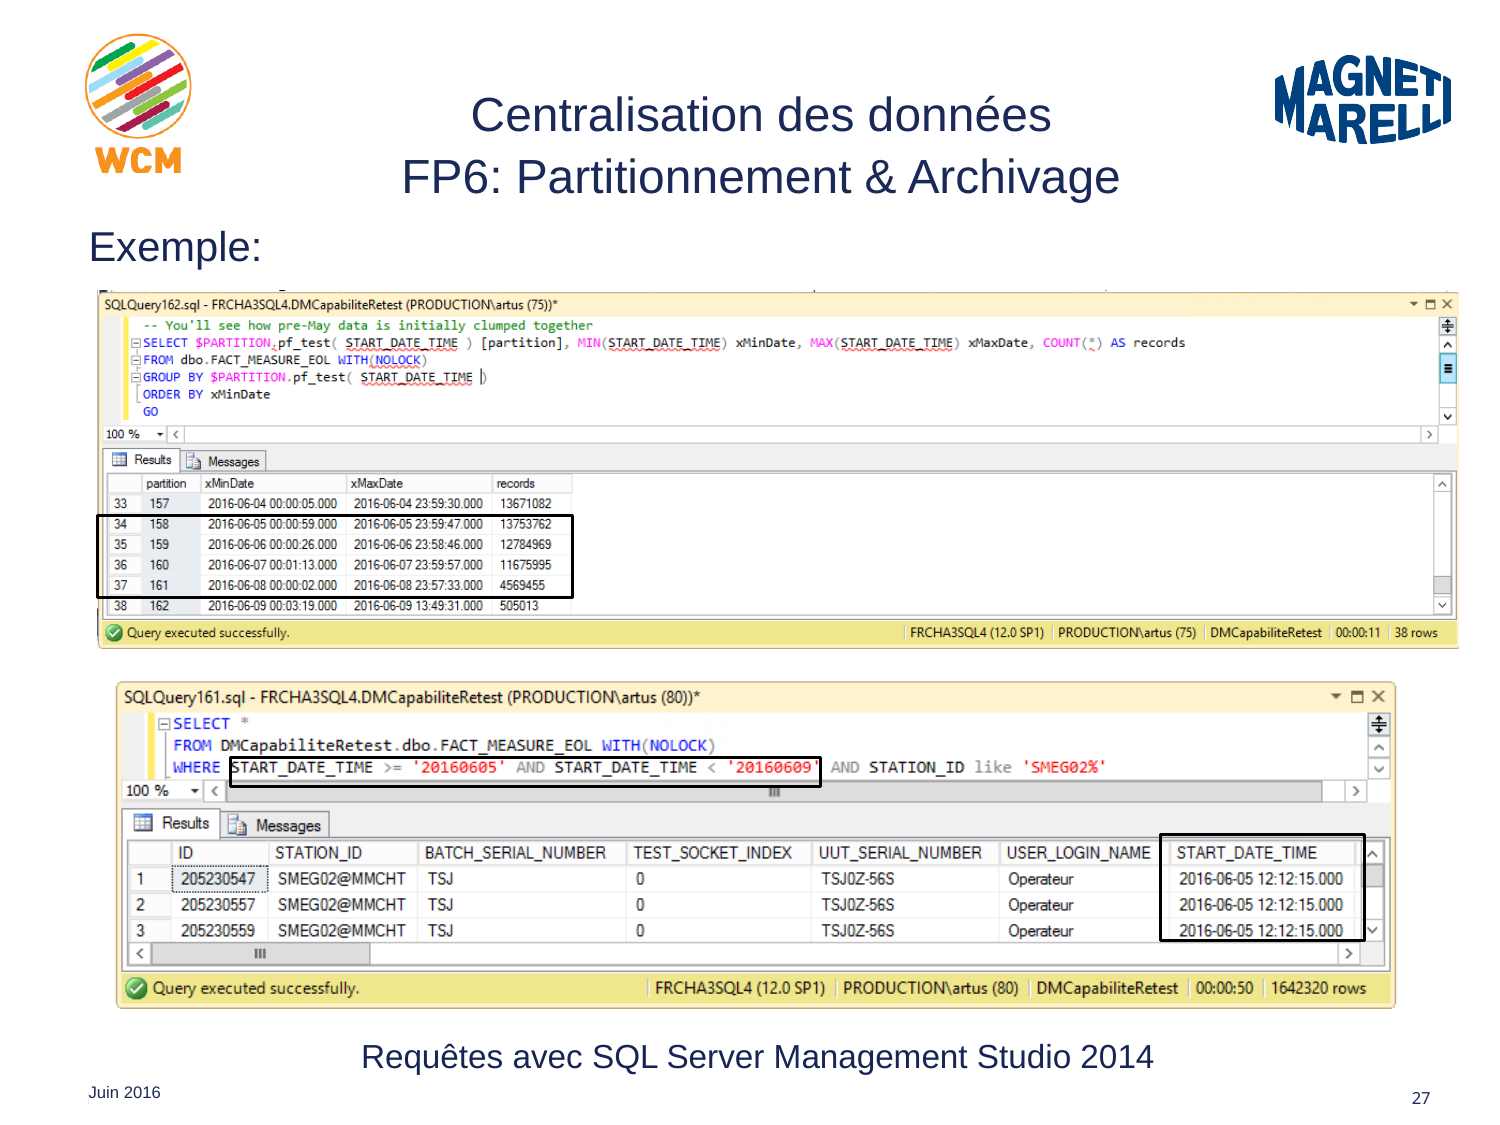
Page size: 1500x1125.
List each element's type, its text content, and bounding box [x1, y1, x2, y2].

list Exemple: Requêtes avec SQL Server Management Studio 2014 [88, 219, 1438, 1013]
picture [111, 680, 1399, 1010]
picture [96, 290, 1459, 649]
picture [53, 31, 231, 173]
slide_number 27 [1396, 1079, 1463, 1118]
picture [1275, 11, 1451, 188]
title Centralisation des données FP6: Partitionnement & Archivage [289, 78, 1235, 220]
footer Juin 2016 [88, 1082, 183, 1115]
